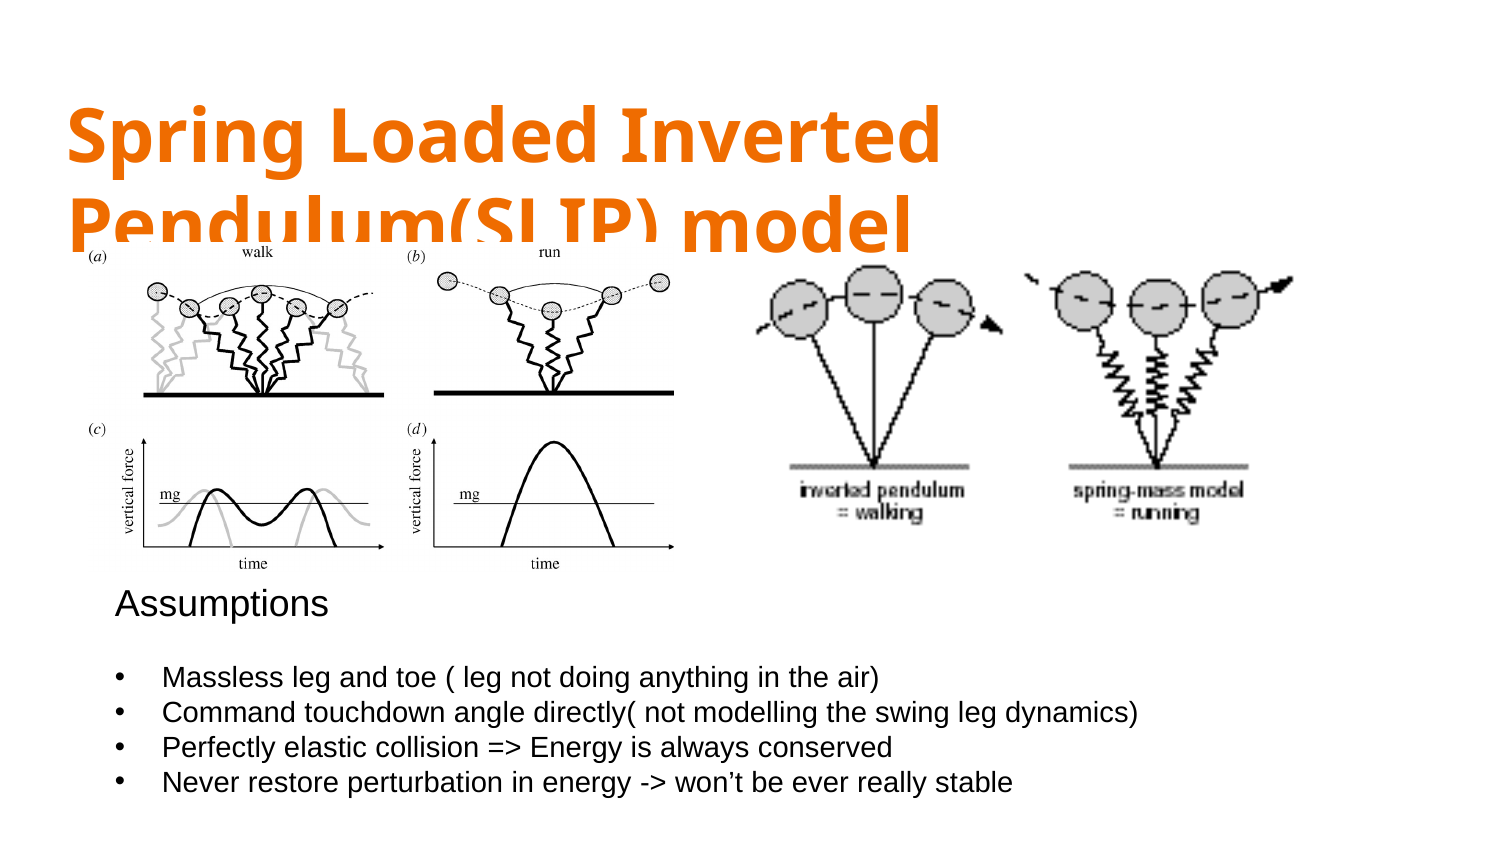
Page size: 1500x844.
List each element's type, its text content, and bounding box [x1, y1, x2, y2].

picture [727, 257, 1324, 557]
text_box Assumptions Massless leg and toe ( leg not doing anything in the air) Command touchdown angle directly( not modelling the swing leg dynamics) Perfectly elastic collision => Energy is always conserved Never restore perturbation in energy -> won’t be ever really stable [100, 571, 1356, 844]
picture [87, 242, 674, 572]
title Spring Loaded Inverted Pendulum(SLIP) model [51, 72, 1449, 189]
